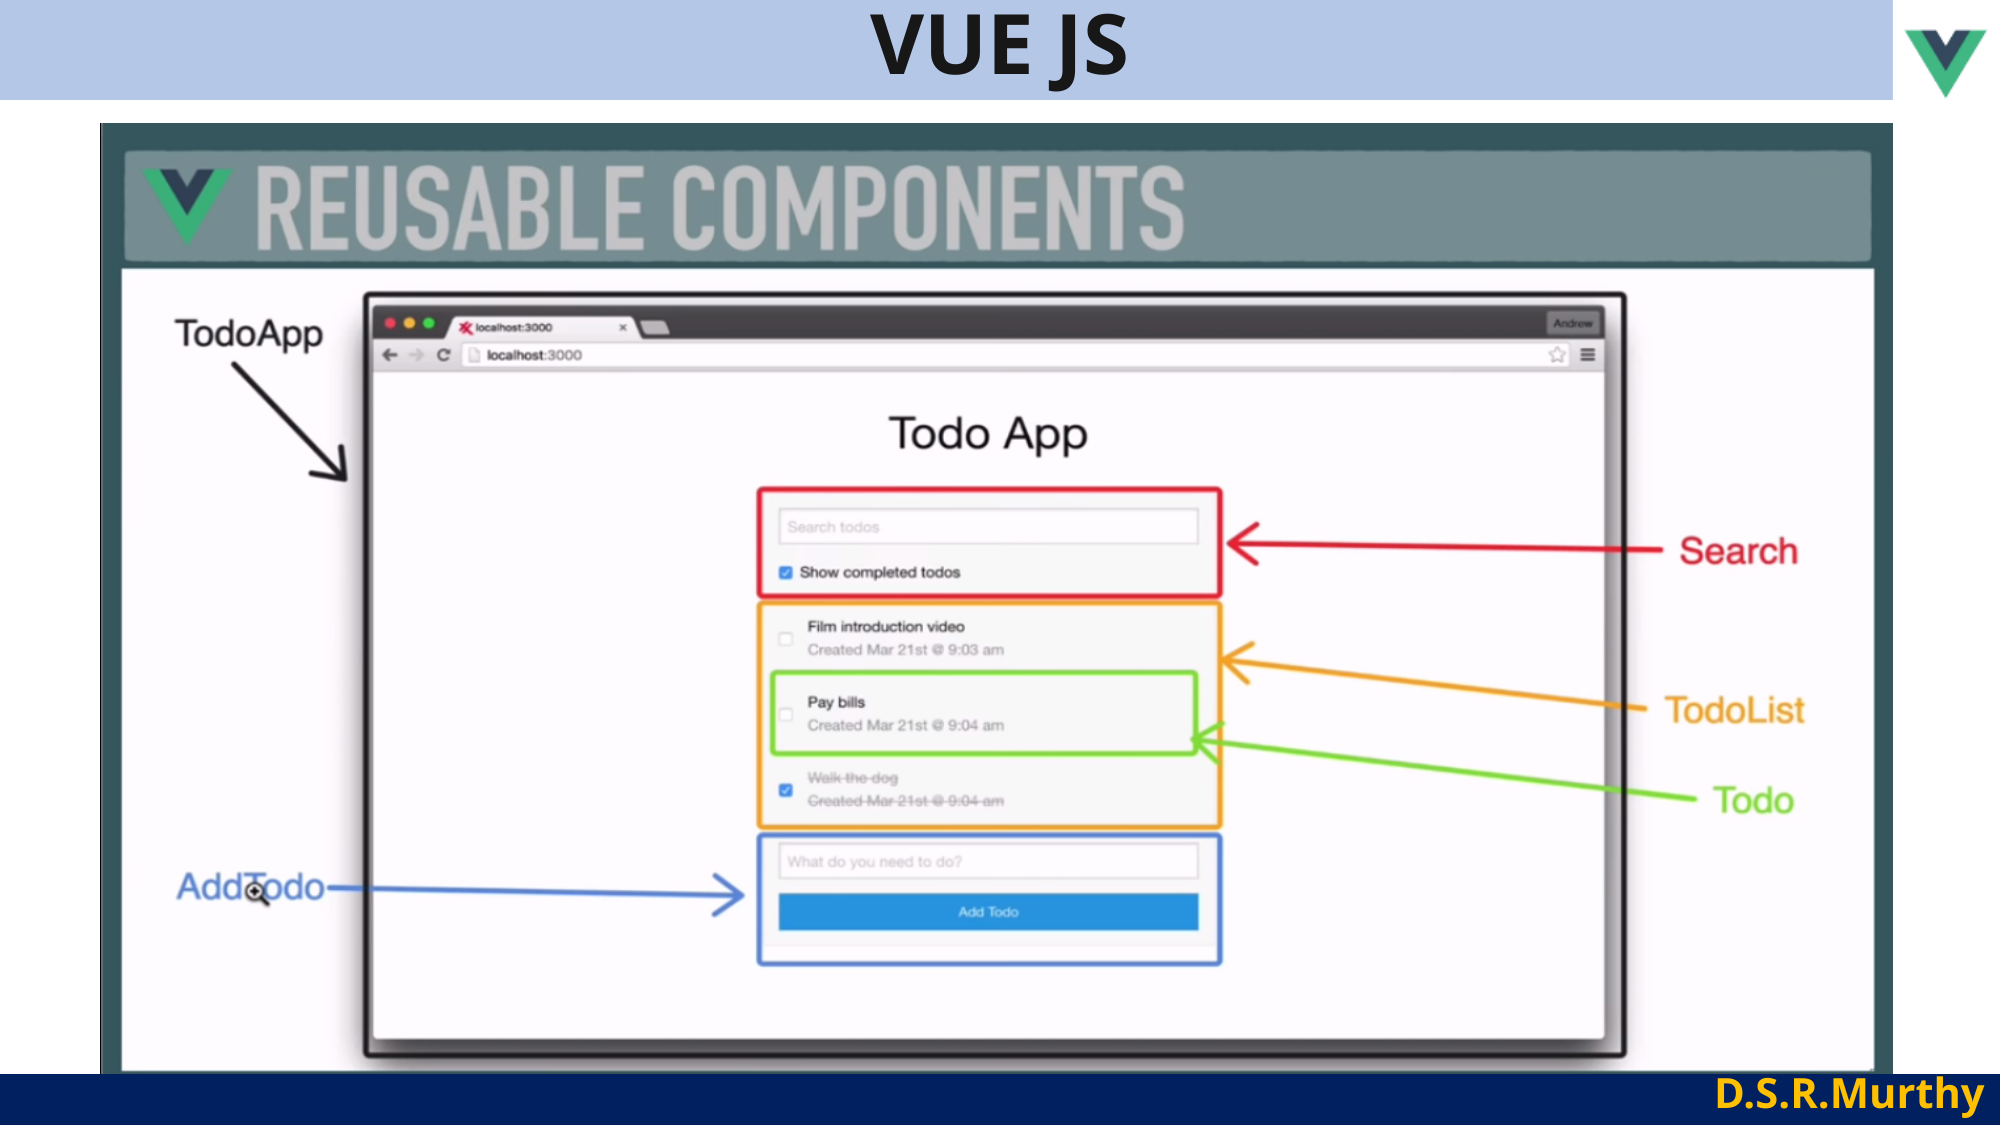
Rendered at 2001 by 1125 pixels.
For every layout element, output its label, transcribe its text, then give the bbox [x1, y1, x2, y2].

picture [100, 0, 2000, 1089]
text_box D.S.R.Murthy [0, 1074, 2000, 1125]
title VUE JS [0, 0, 1892, 100]
